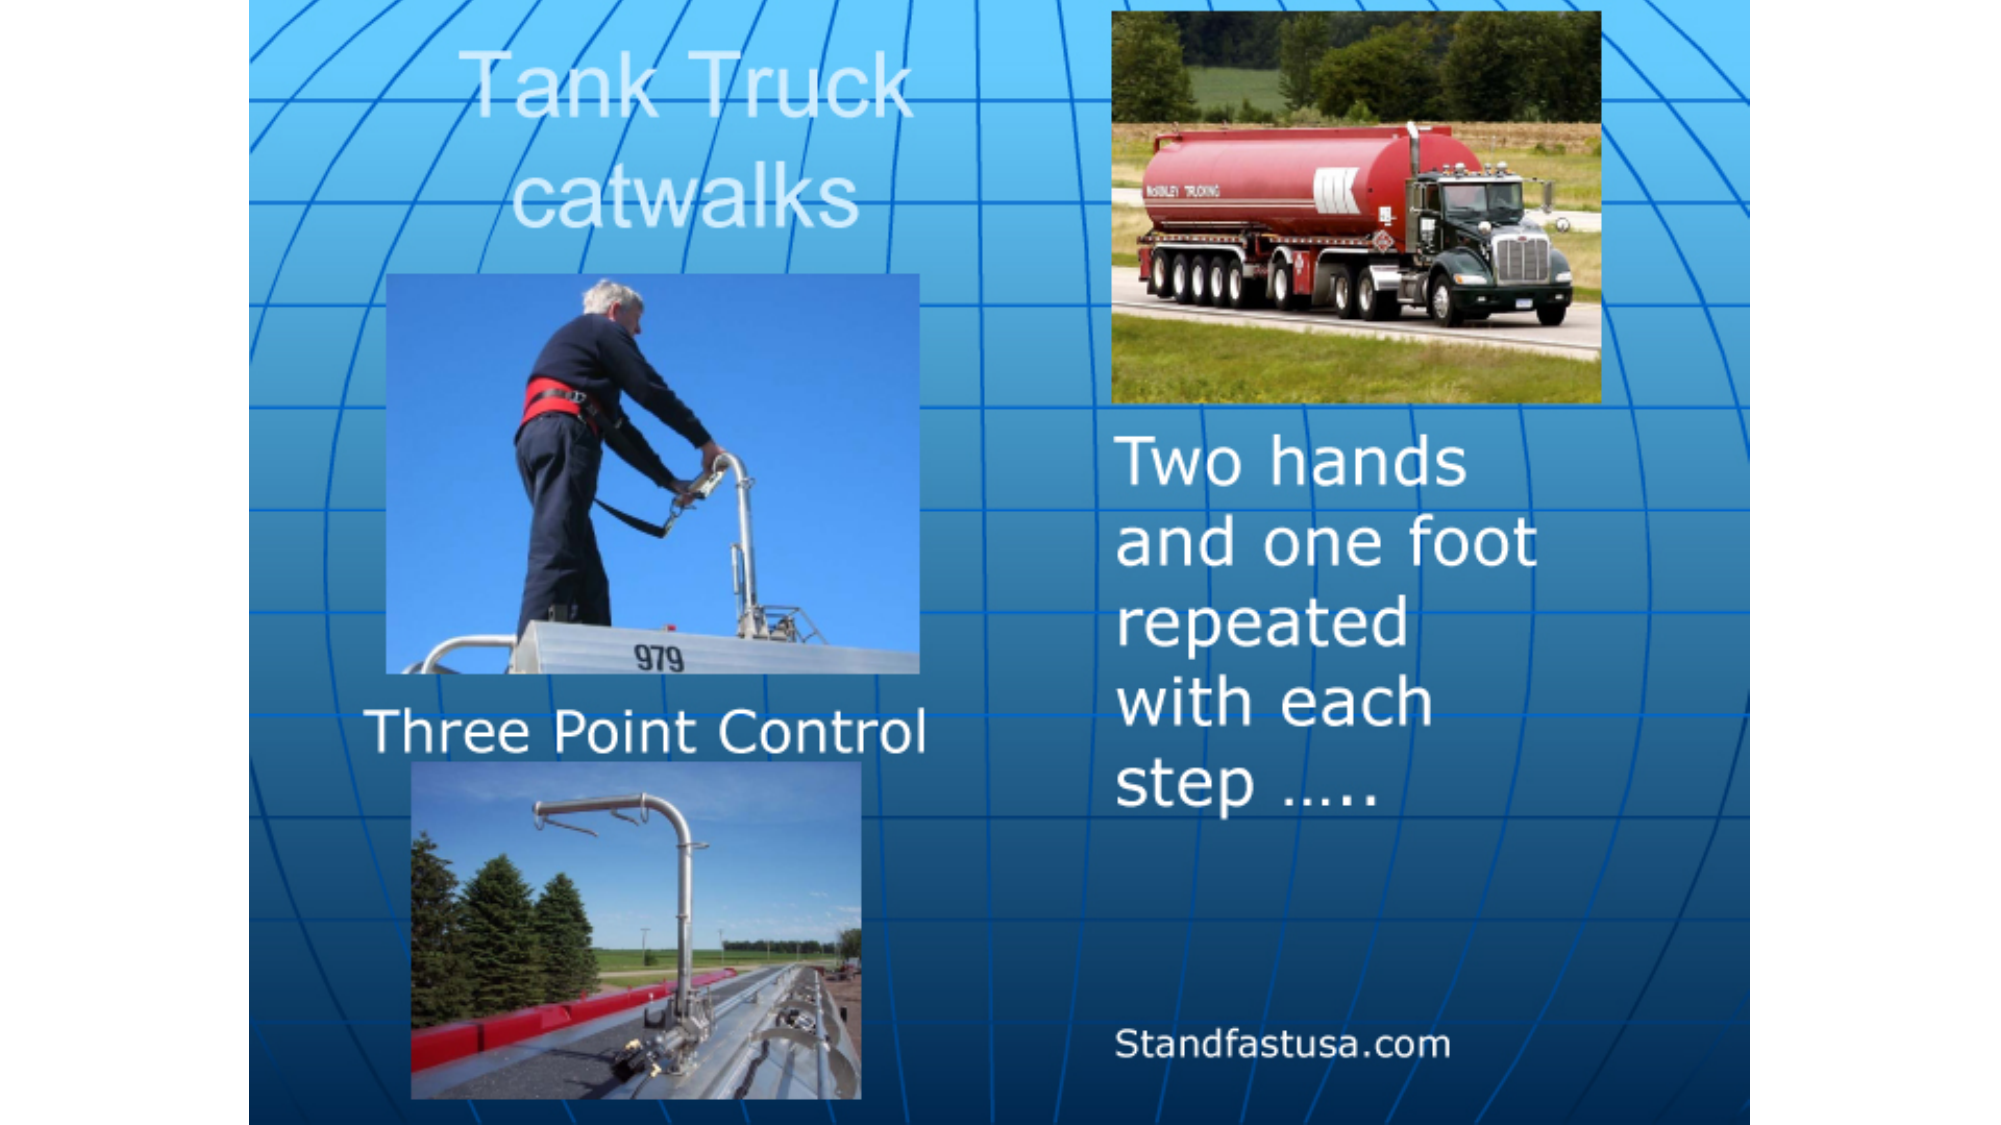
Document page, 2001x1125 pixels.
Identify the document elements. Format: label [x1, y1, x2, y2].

picture [249, 0, 1750, 1125]
